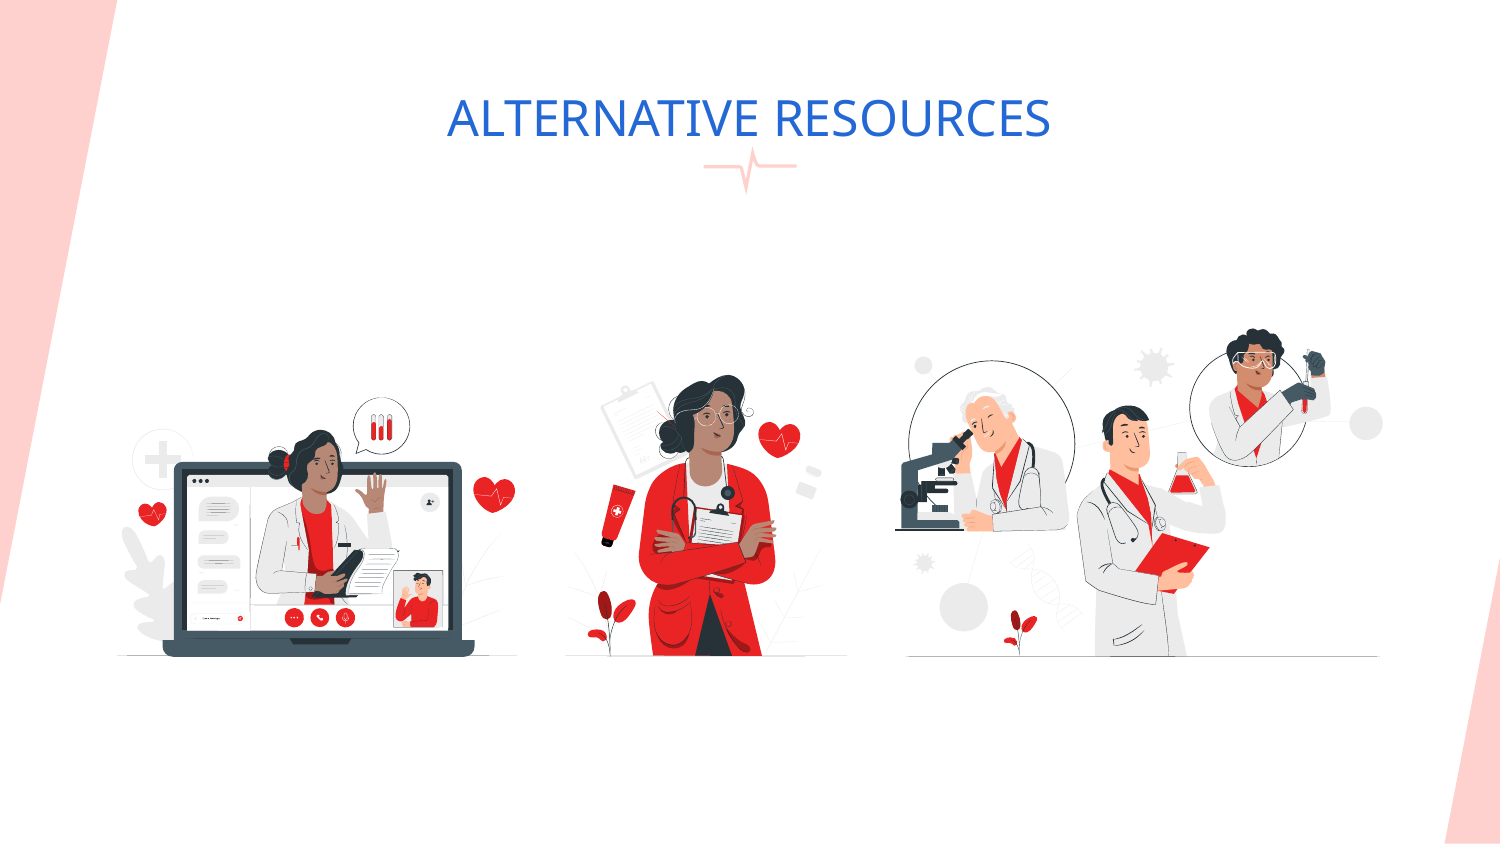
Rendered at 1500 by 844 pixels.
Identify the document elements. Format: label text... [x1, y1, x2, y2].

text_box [564, 374, 848, 657]
title ALTERNATIVE RESOURCES [0, 71, 1500, 141]
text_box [894, 328, 1384, 657]
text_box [116, 397, 518, 658]
